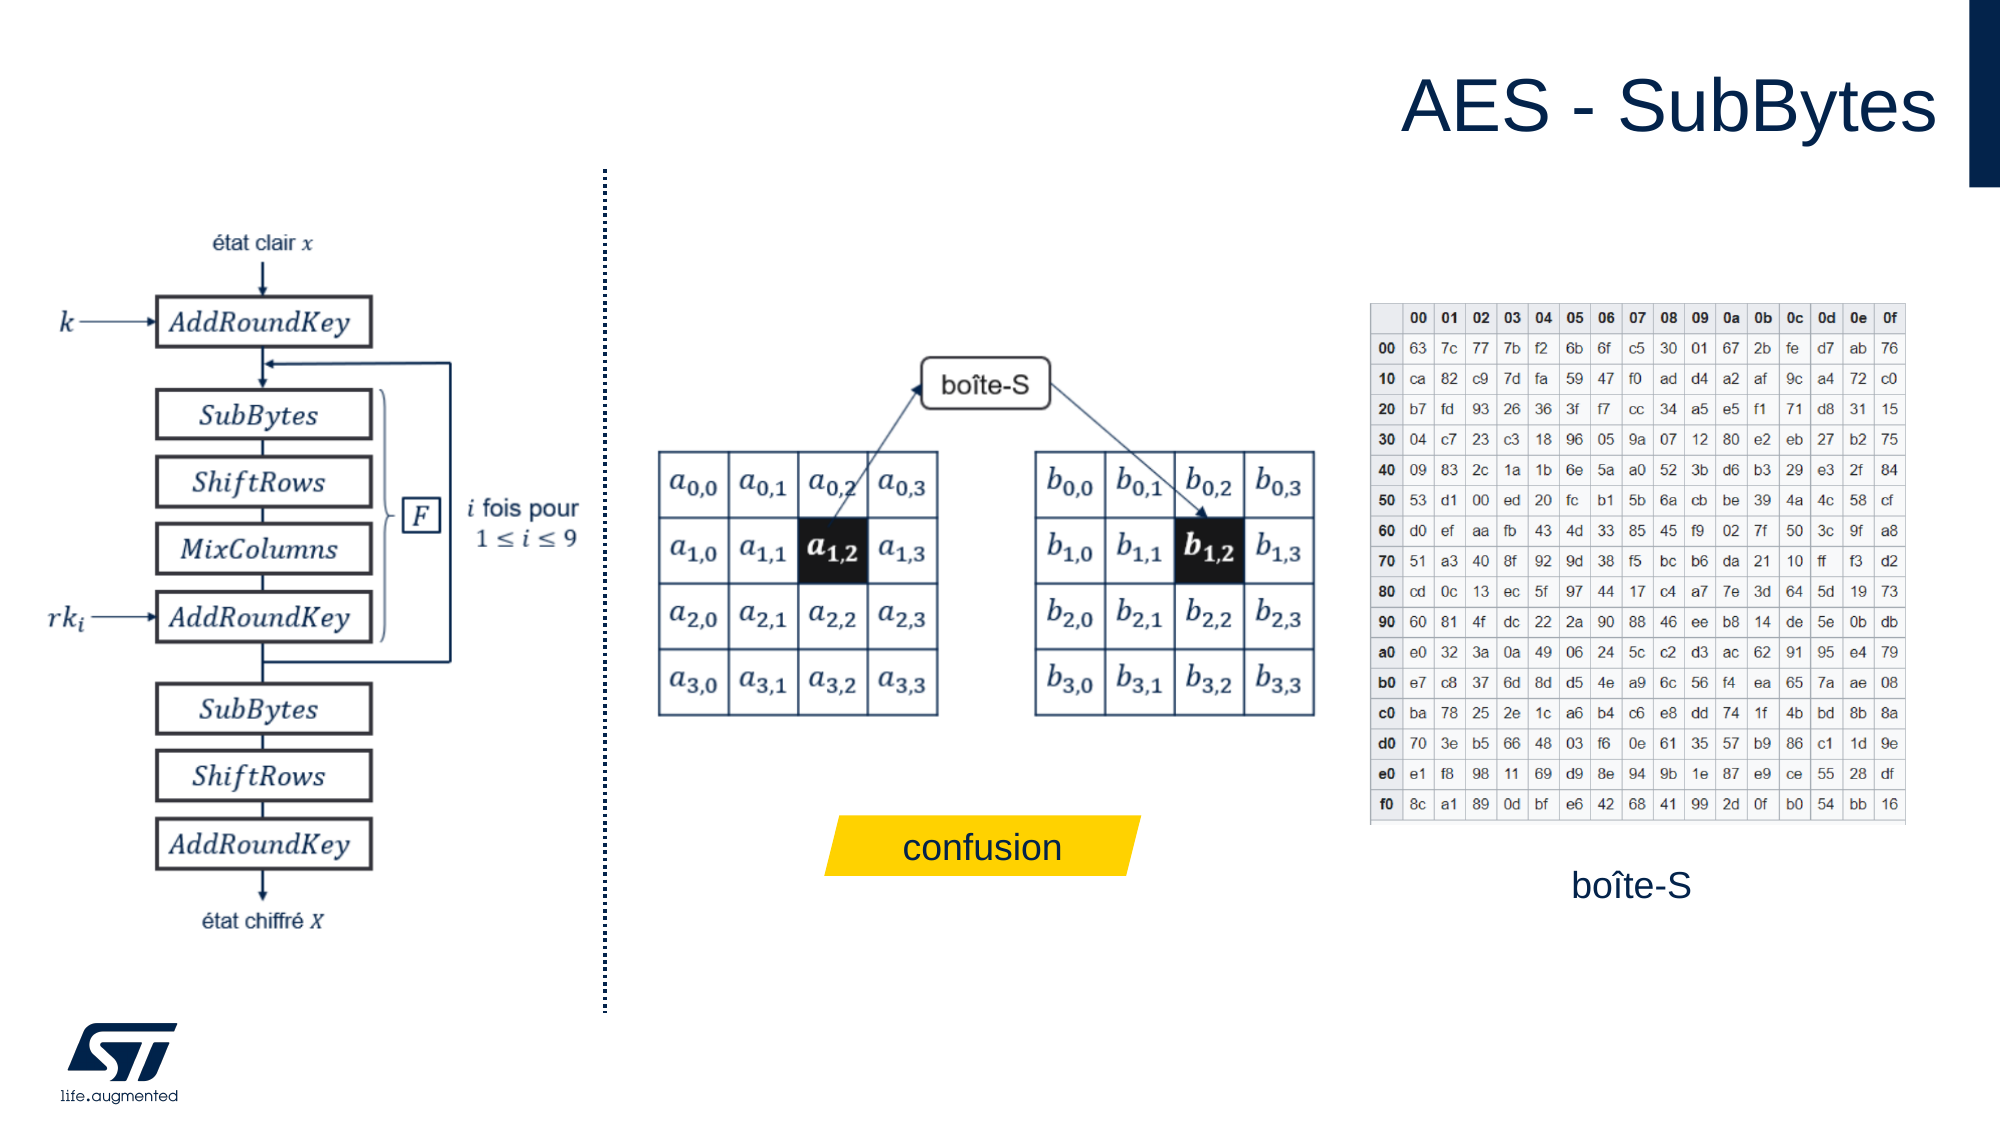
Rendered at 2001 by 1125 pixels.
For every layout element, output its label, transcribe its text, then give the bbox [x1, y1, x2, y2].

picture [37, 999, 201, 1125]
title AES - SubBytes [49, 0, 1954, 215]
picture [611, 296, 1930, 829]
text_box confusion [822, 814, 1143, 877]
text_box boîte-S [1556, 853, 1734, 914]
picture [34, 217, 593, 948]
